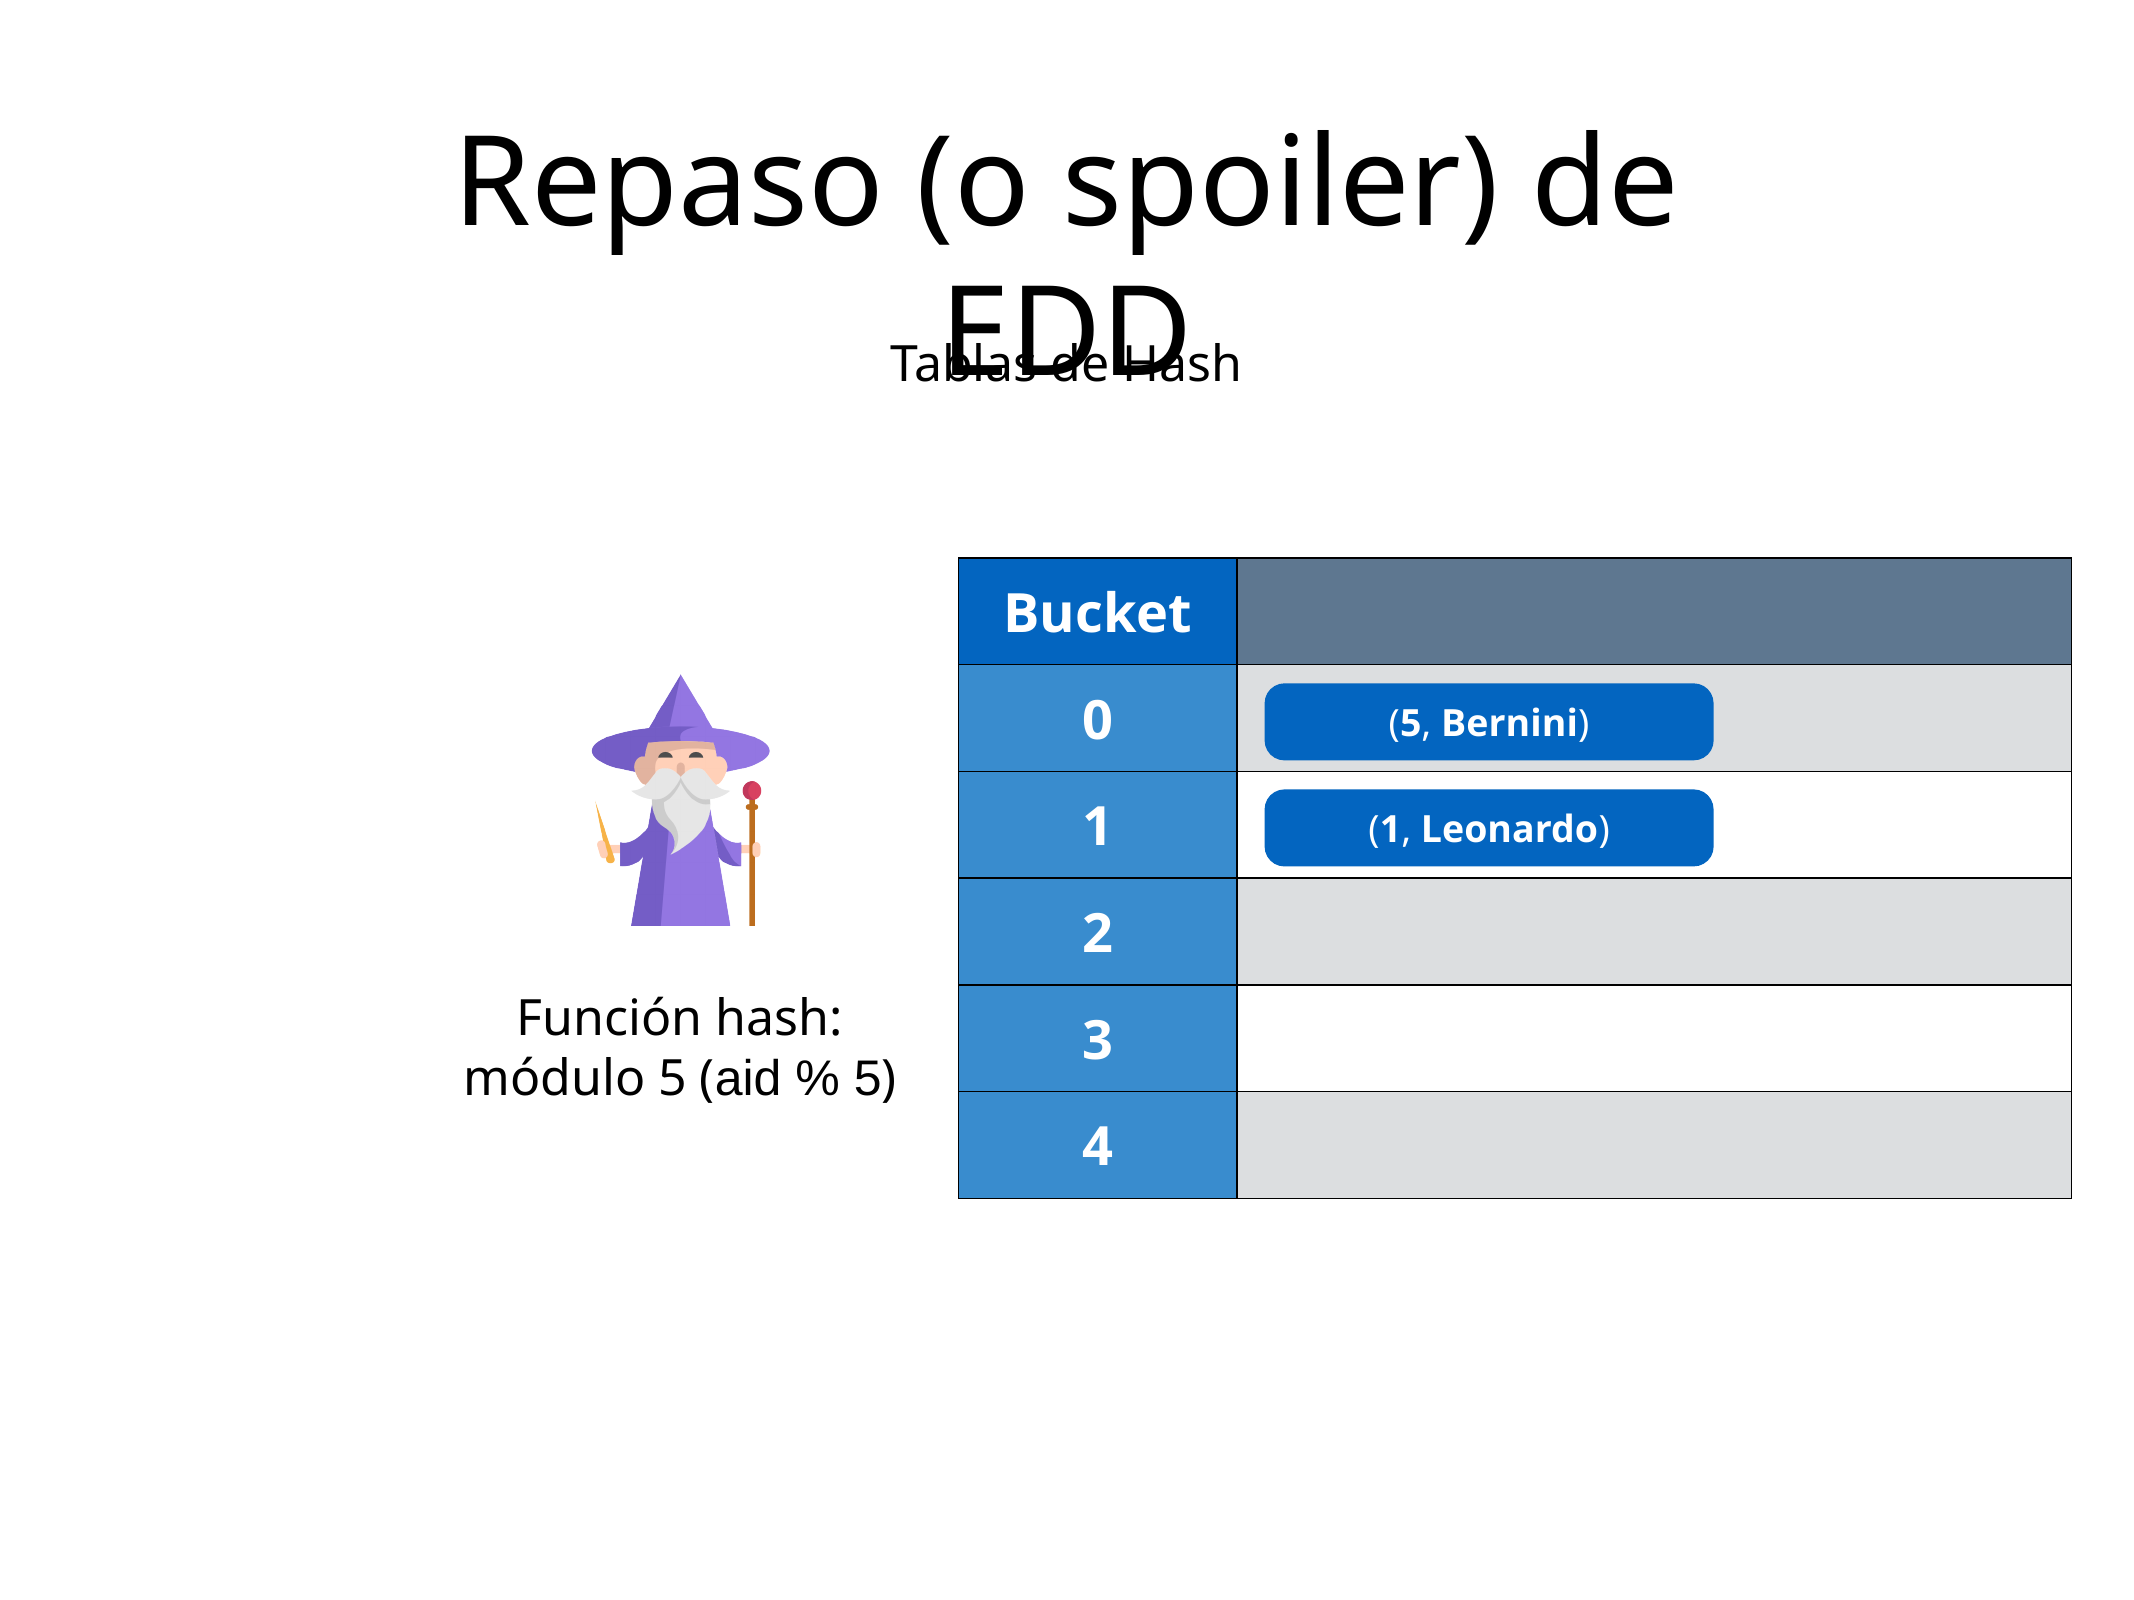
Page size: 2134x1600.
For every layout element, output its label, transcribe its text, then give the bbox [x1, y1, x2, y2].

table_cell [1238, 665, 2071, 771]
text_box Repaso (o spoiler) de EDD [307, 91, 1827, 409]
table_cell [1238, 879, 2071, 984]
table_cell 1 [959, 772, 1236, 877]
table_header Bucket [959, 559, 1236, 664]
table_cell 2 [959, 879, 1236, 984]
table_cell 0 [959, 665, 1236, 771]
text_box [1264, 683, 1714, 761]
text_box Tablas de Hash [786, 323, 1348, 401]
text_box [1264, 789, 1714, 867]
table_header [1238, 559, 2071, 664]
text_box Función hash: módulo 5 (aid % 5) [427, 977, 934, 1114]
table_cell [1238, 1092, 2071, 1198]
table_cell [1238, 772, 2071, 877]
table_cell 3 [959, 986, 1236, 1091]
table_cell [1238, 986, 2071, 1091]
table_cell 4 [959, 1092, 1236, 1198]
picture [554, 674, 806, 926]
